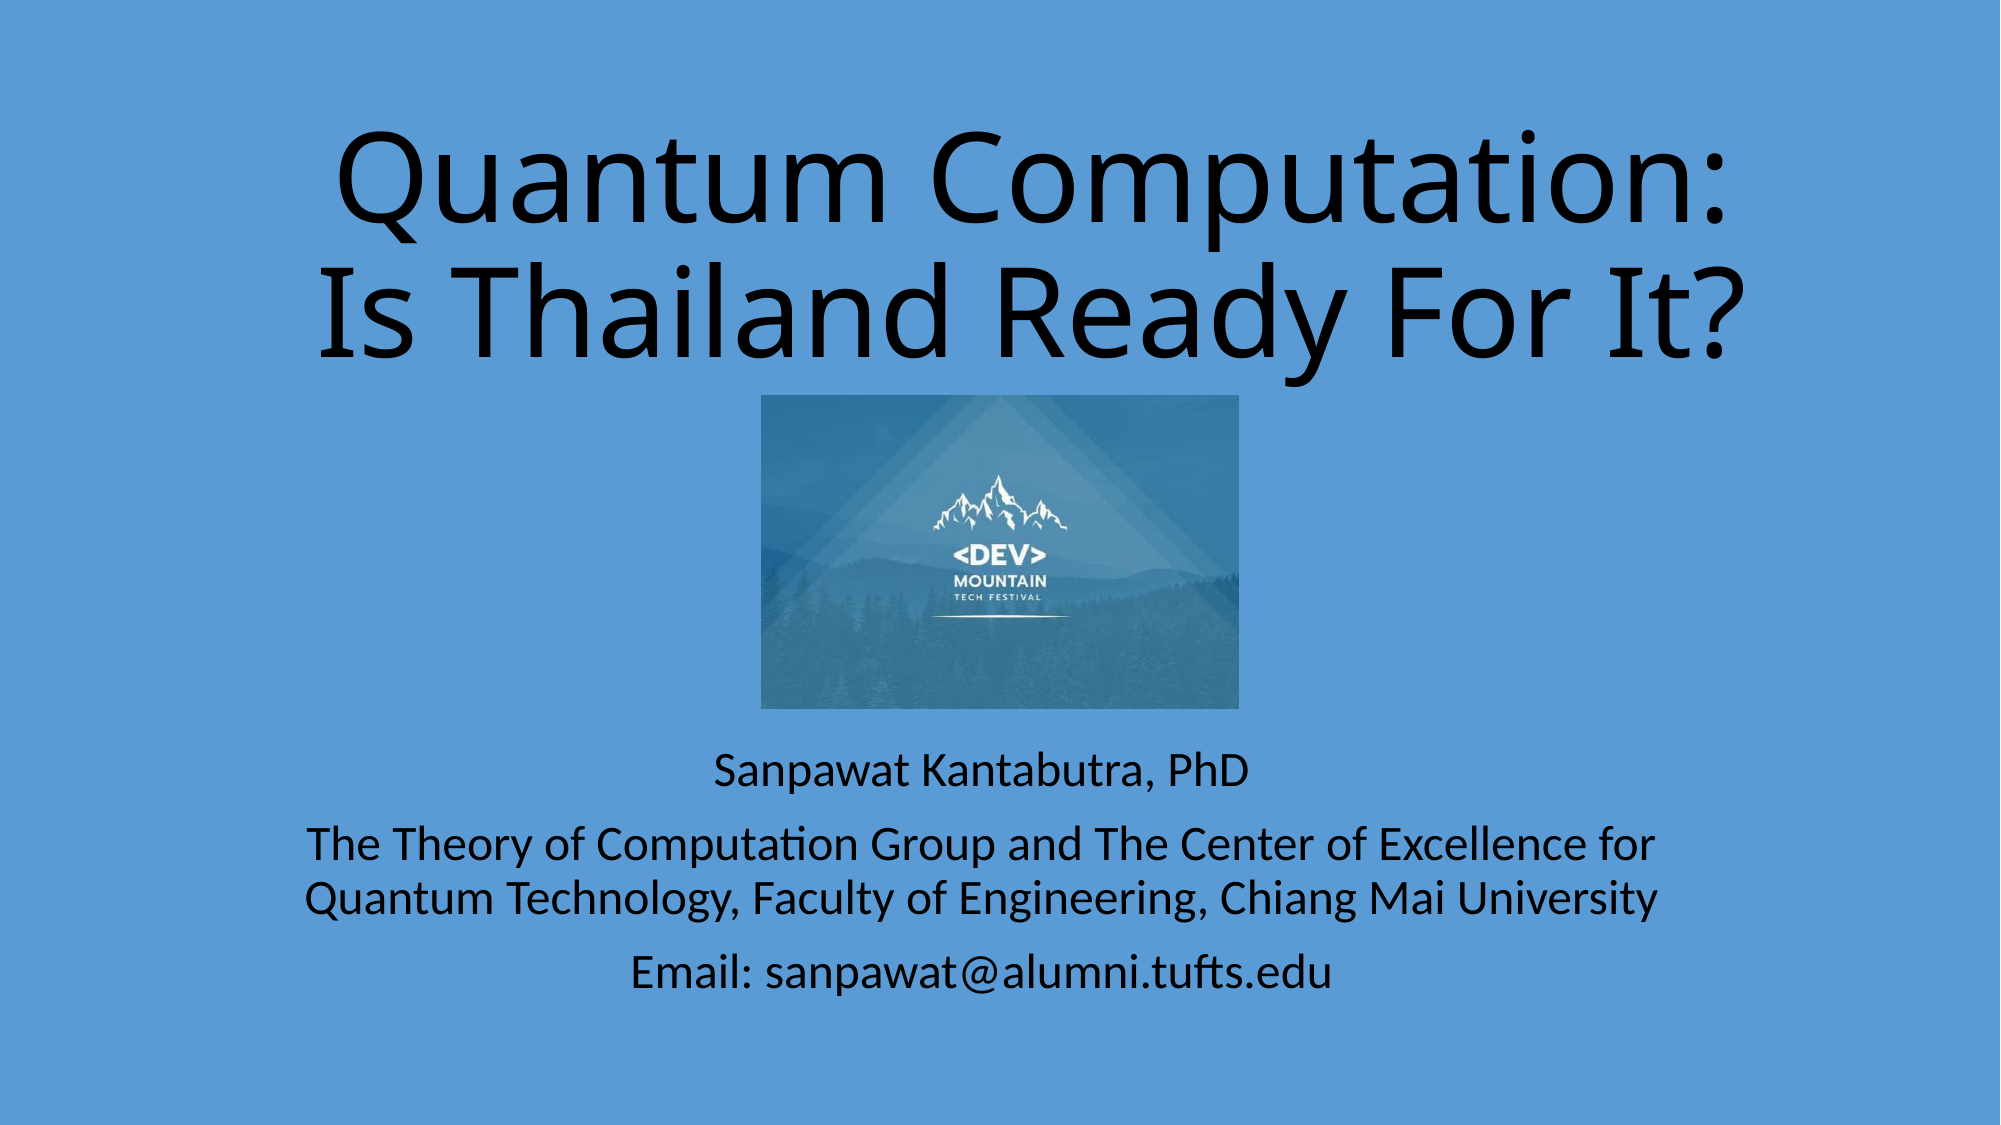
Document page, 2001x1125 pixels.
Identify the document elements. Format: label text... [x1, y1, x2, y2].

picture [761, 395, 1239, 709]
subtitle Sanpawat Kantabutra, PhD The Theory of Computation Group and The Center of Excellence for Quantum Technology, Faculty of Engineering, Chiang Mai University Email: sanpawat@alumni.tufts.edu [231, 736, 1732, 1009]
title Quantum Computation: Is Thailand Ready For It? [282, 0, 1783, 392]
